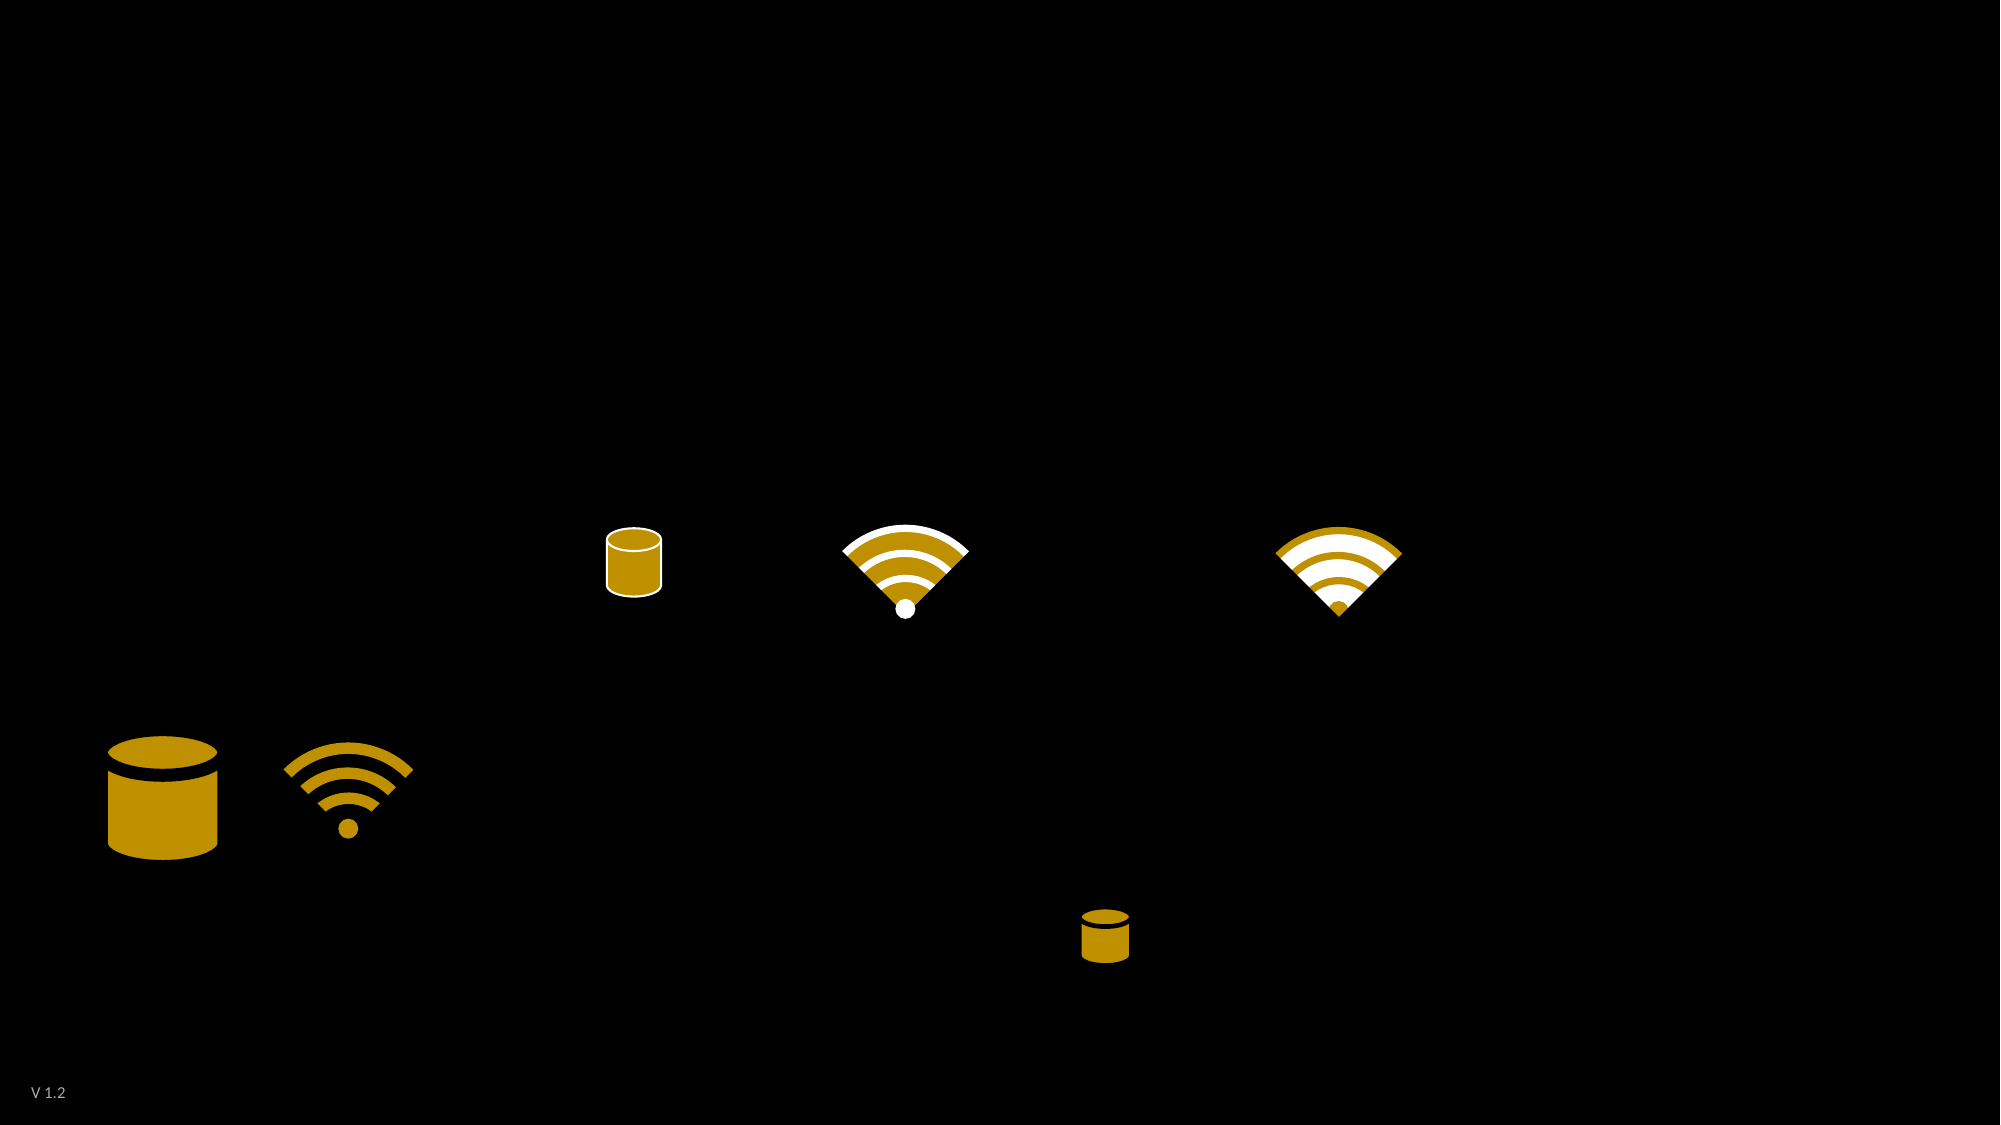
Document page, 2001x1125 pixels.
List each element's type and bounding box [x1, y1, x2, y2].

text_box [340, 821, 356, 836]
text_box [255, 767, 443, 929]
text_box [845, 527, 966, 569]
text_box [1078, 906, 1133, 967]
text_box [1278, 529, 1399, 571]
text_box [898, 601, 913, 617]
text_box [879, 577, 933, 606]
text_box [862, 552, 949, 585]
text_box [100, 728, 225, 868]
text_box [322, 797, 375, 825]
text_box [1312, 579, 1366, 607]
text_box [1245, 550, 1433, 711]
text_box [1295, 554, 1382, 587]
text_box [288, 747, 409, 789]
text_box [1332, 603, 1346, 614]
text_box [605, 527, 663, 598]
text_box [812, 548, 1000, 709]
text_box [305, 772, 391, 805]
